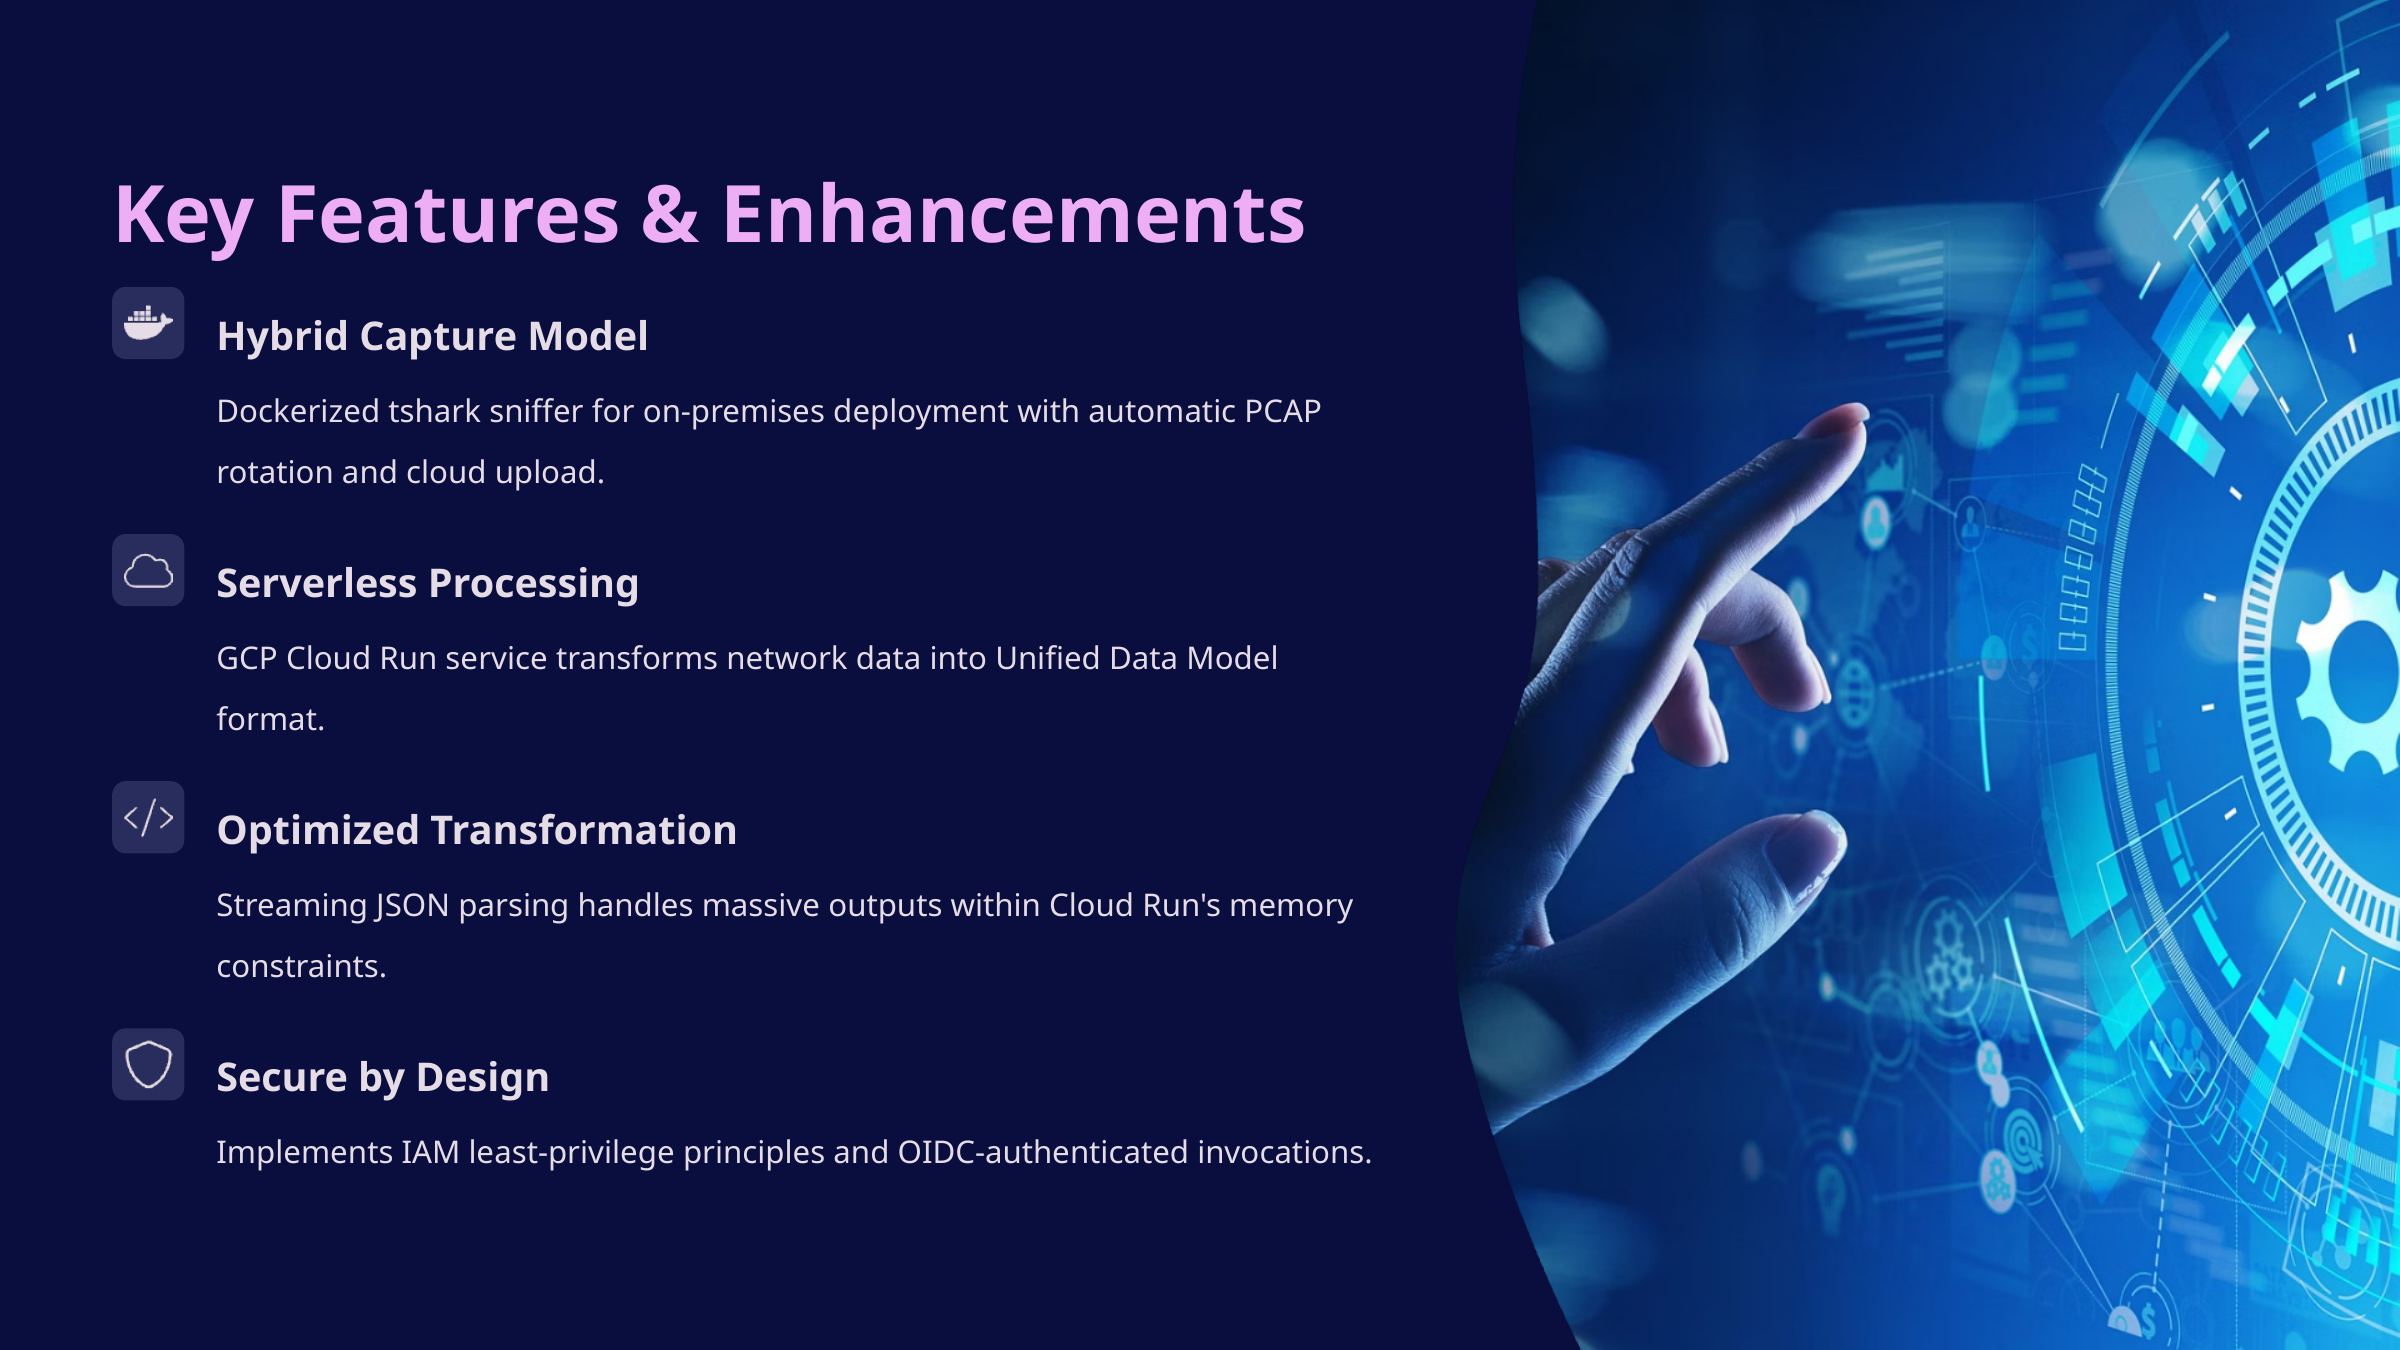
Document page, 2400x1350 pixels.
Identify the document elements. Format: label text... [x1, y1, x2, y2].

picture [1454, 0, 2400, 1350]
text_box Dockerized tshark sniffer for on-premises deployment with automatic PCAP rotation and cloud upload. [216, 367, 1388, 470]
text_box [112, 1028, 185, 1100]
text_box Streaming JSON parsing handles massive outputs within Cloud Run's memory constraints. [216, 861, 1388, 965]
text_box [112, 534, 185, 606]
text_box Optimized Transformation [216, 792, 741, 843]
picture [124, 786, 173, 848]
text_box [112, 286, 185, 359]
picture [124, 539, 173, 601]
text_box Serverless Processing [216, 545, 659, 596]
text_box GCP Cloud Run service transforms network data into Unified Data Model format. [216, 614, 1388, 717]
text_box Implements IAM least-privilege principles and OIDC-authenticated invocations. [216, 1108, 1388, 1212]
picture [124, 1034, 173, 1095]
picture [124, 292, 173, 354]
text_box [112, 781, 185, 853]
text_box Hybrid Capture Model [216, 297, 654, 349]
text_box Key Features & Enhancements [112, 138, 1327, 239]
text_box Secure by Design [216, 1039, 618, 1090]
